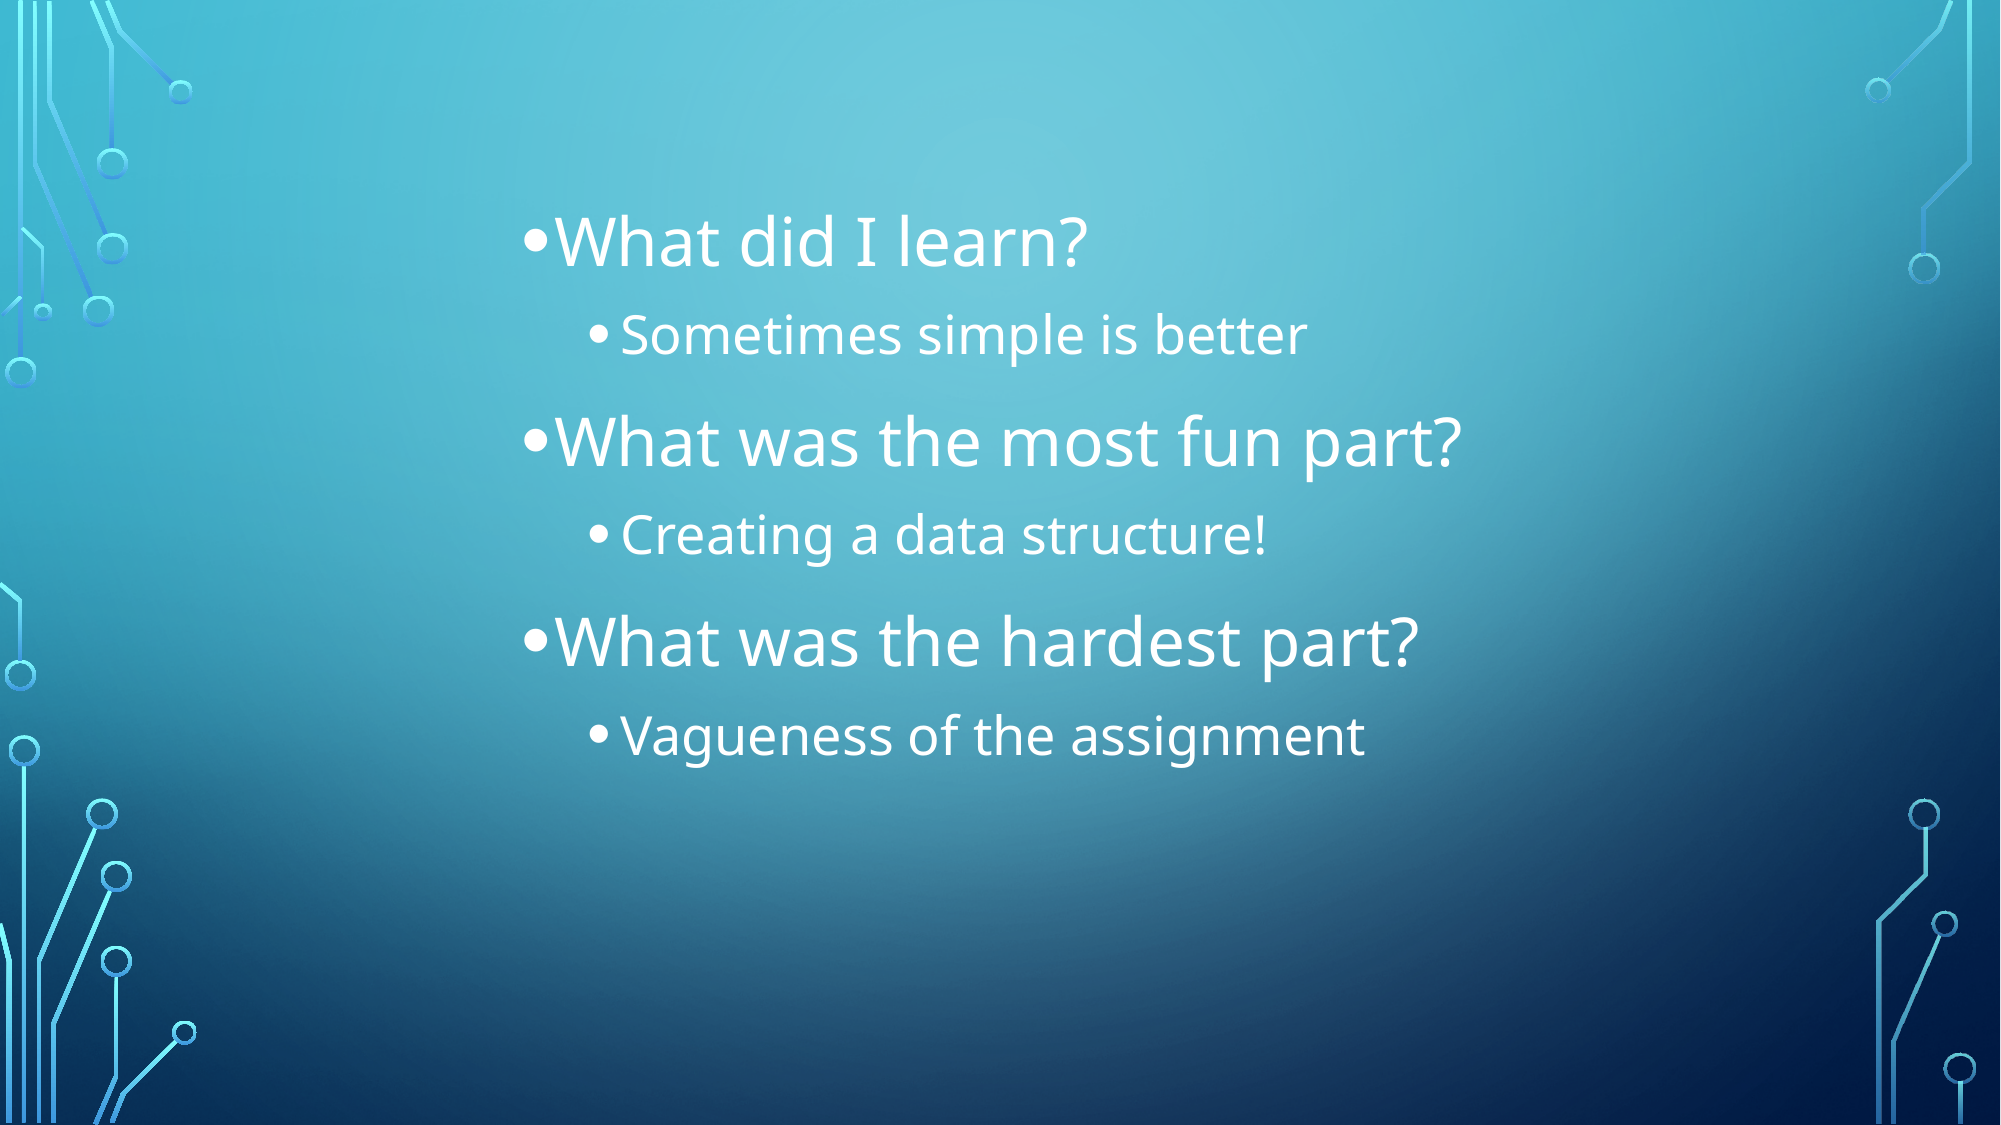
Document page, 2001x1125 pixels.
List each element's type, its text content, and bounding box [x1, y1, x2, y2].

list What did I learn? Sometimes simple is better What was the most fun part? Creating a data structure! What was the hardest part? Vagueness of the assignment [506, 174, 1494, 950]
